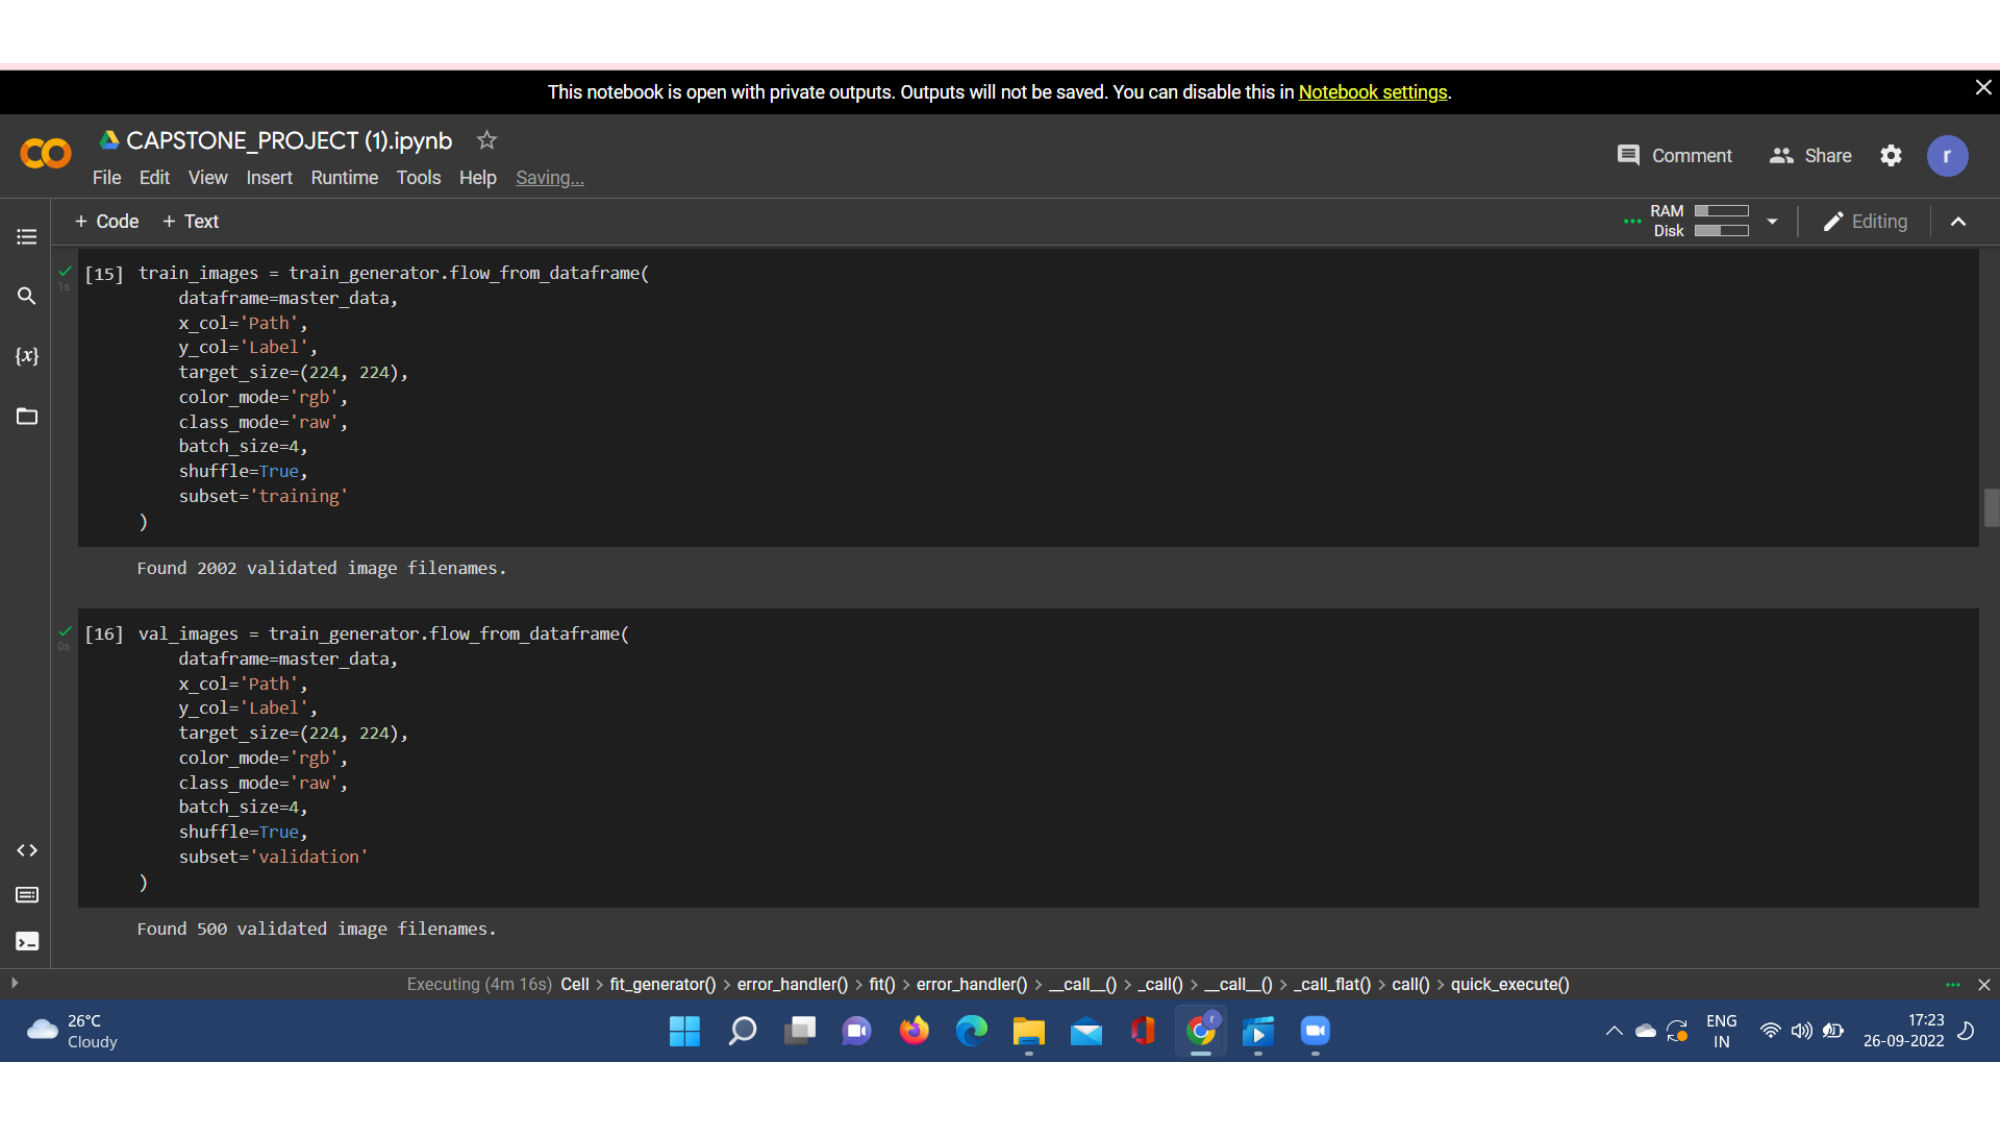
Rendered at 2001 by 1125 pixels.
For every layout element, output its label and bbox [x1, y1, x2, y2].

picture [0, 63, 2000, 1062]
